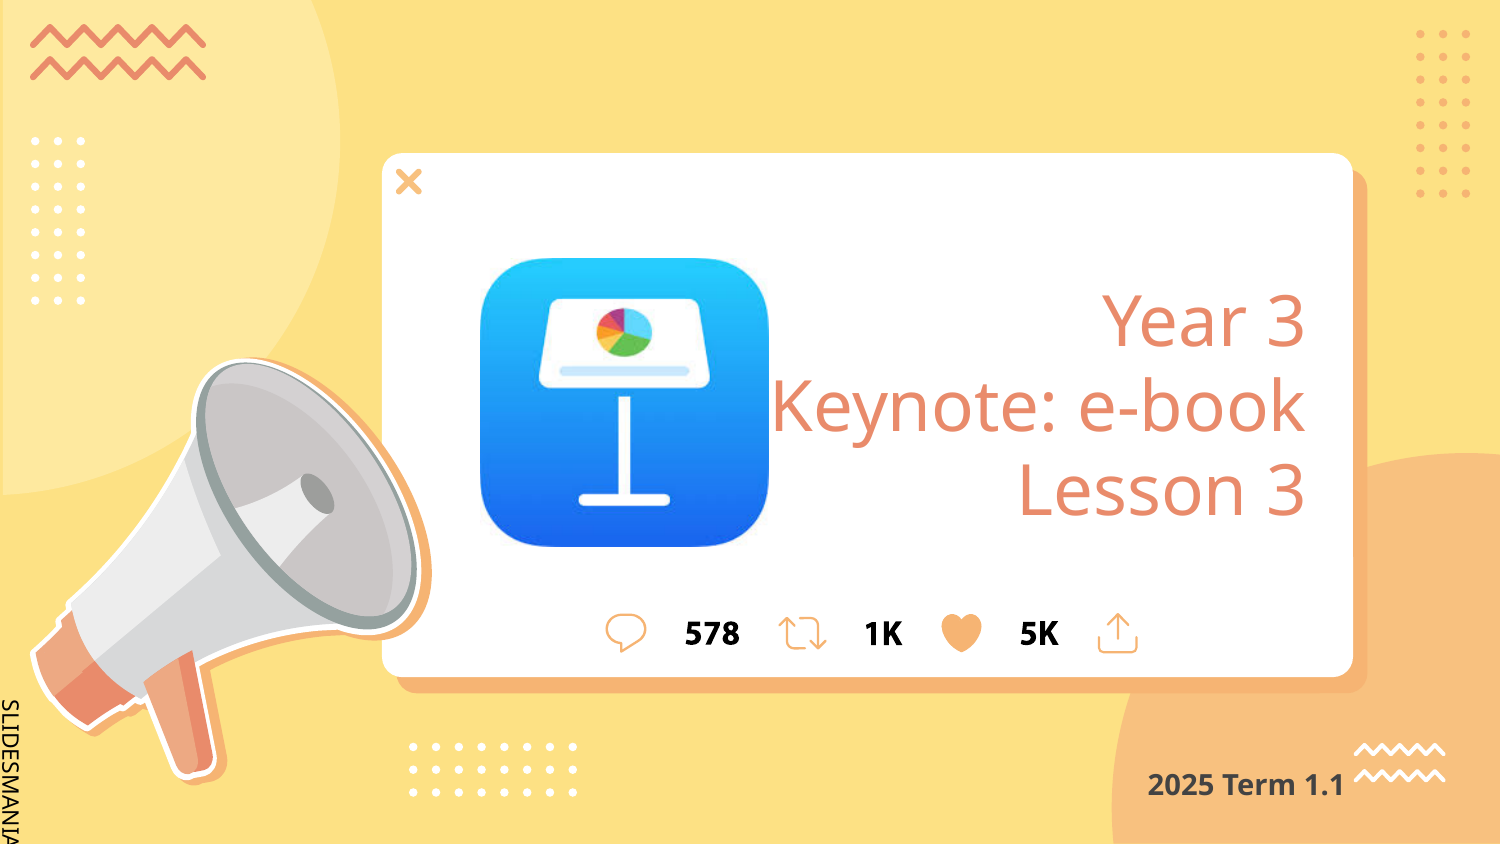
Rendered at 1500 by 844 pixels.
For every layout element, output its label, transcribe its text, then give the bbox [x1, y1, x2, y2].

subtitle 2025 Term 1.1 [396, 728, 1361, 817]
picture [479, 258, 769, 548]
title Year 3 Keynote: e-book Lesson 3 [421, 230, 1322, 575]
